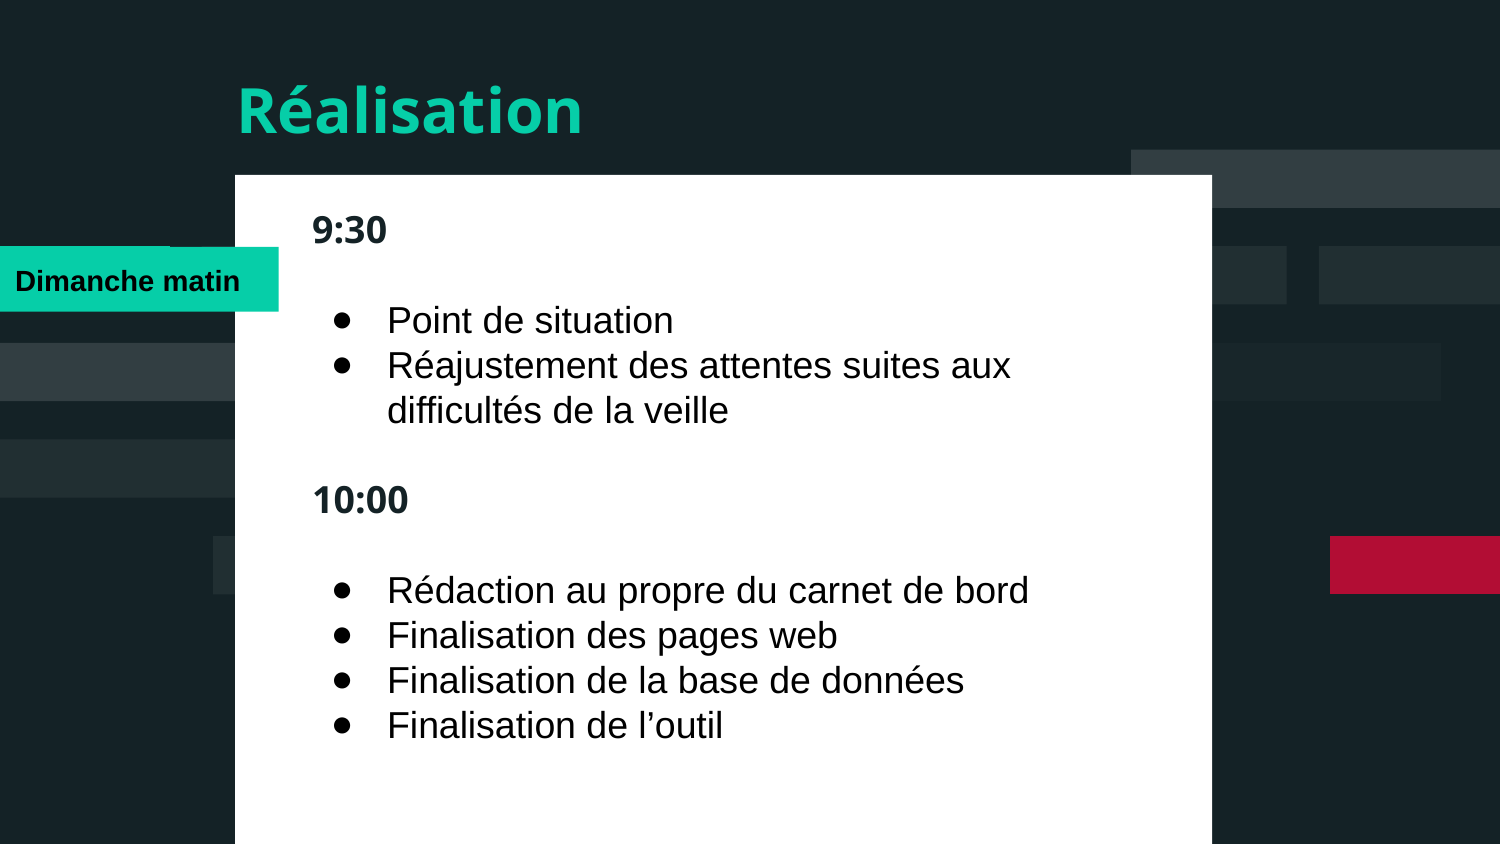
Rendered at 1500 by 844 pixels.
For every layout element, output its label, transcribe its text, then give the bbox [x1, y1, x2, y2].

text_box Réalisation [221, 56, 1249, 166]
text_box 9:30 Point de situation Réajustement des attentes suites aux difficultés de la veille 10:00 Rédaction au propre du carnet de bord Finalisation des pages web Finalisation de la base de données Finalisation de l’outil [297, 190, 1071, 803]
text_box [235, 174, 1213, 844]
text_box Dimanche matin [0, 246, 279, 312]
